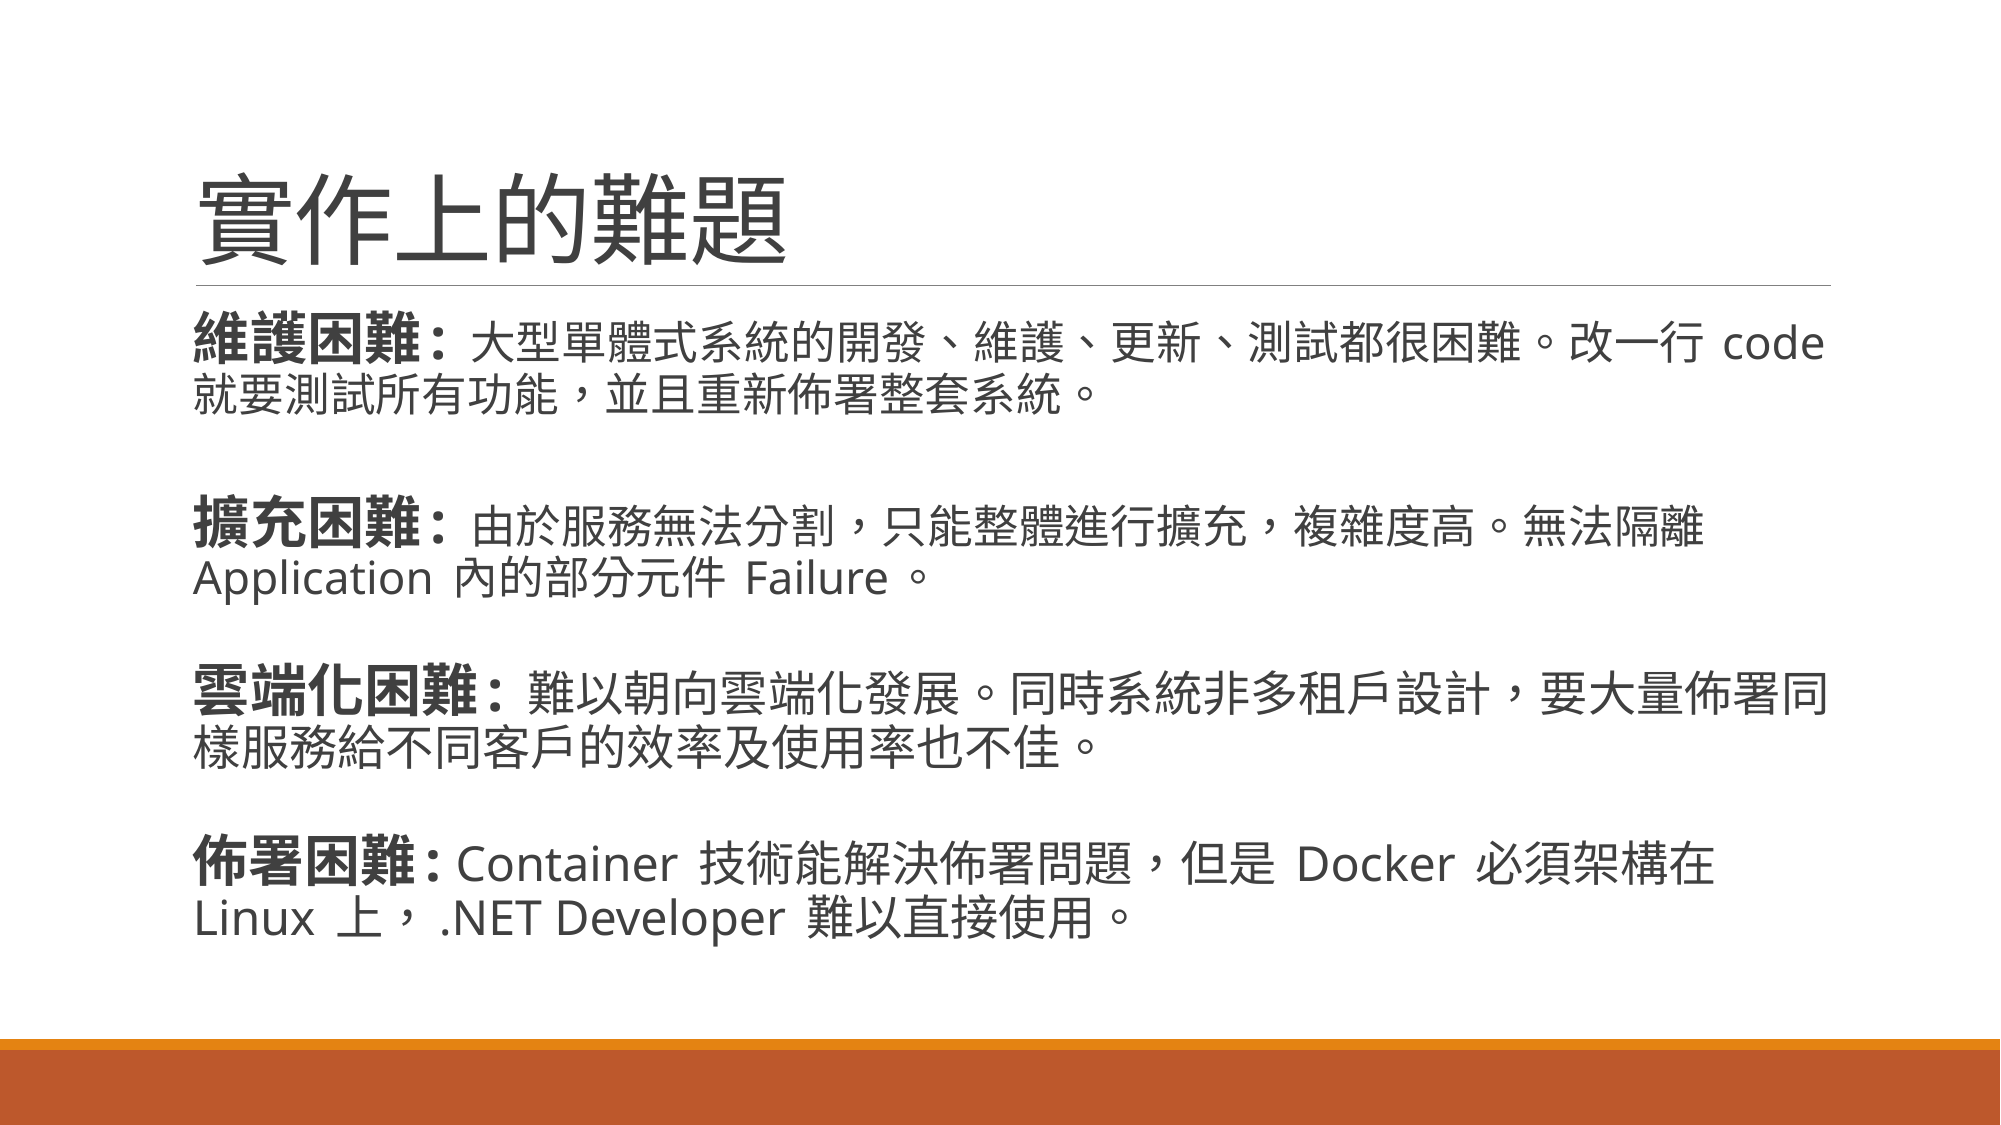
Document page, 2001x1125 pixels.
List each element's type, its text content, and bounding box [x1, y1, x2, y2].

list 維護困難: 大型單體式系統的開發、維護、更新、測試都很困難。改一行 code 就要測試所有功能，並且重新佈署整套系統。 擴充困難: 由於服務無法分割，只能整體進行擴充，複雜度高。無法隔離 Application 內的部分元件 Failure。 雲端化困難: 難以朝向雲端化發展。同時系統非多租戶設計，要大量佈署同樣服務給不同客戶的效率及使用率也不佳。 佈署困難: Container 技術能解決佈署問題，但是 Docker 必須架構在 Linux 上，.NET Developer 難以直接使用。 [180, 302, 1830, 963]
title 實作上的難題 [180, 47, 1830, 285]
